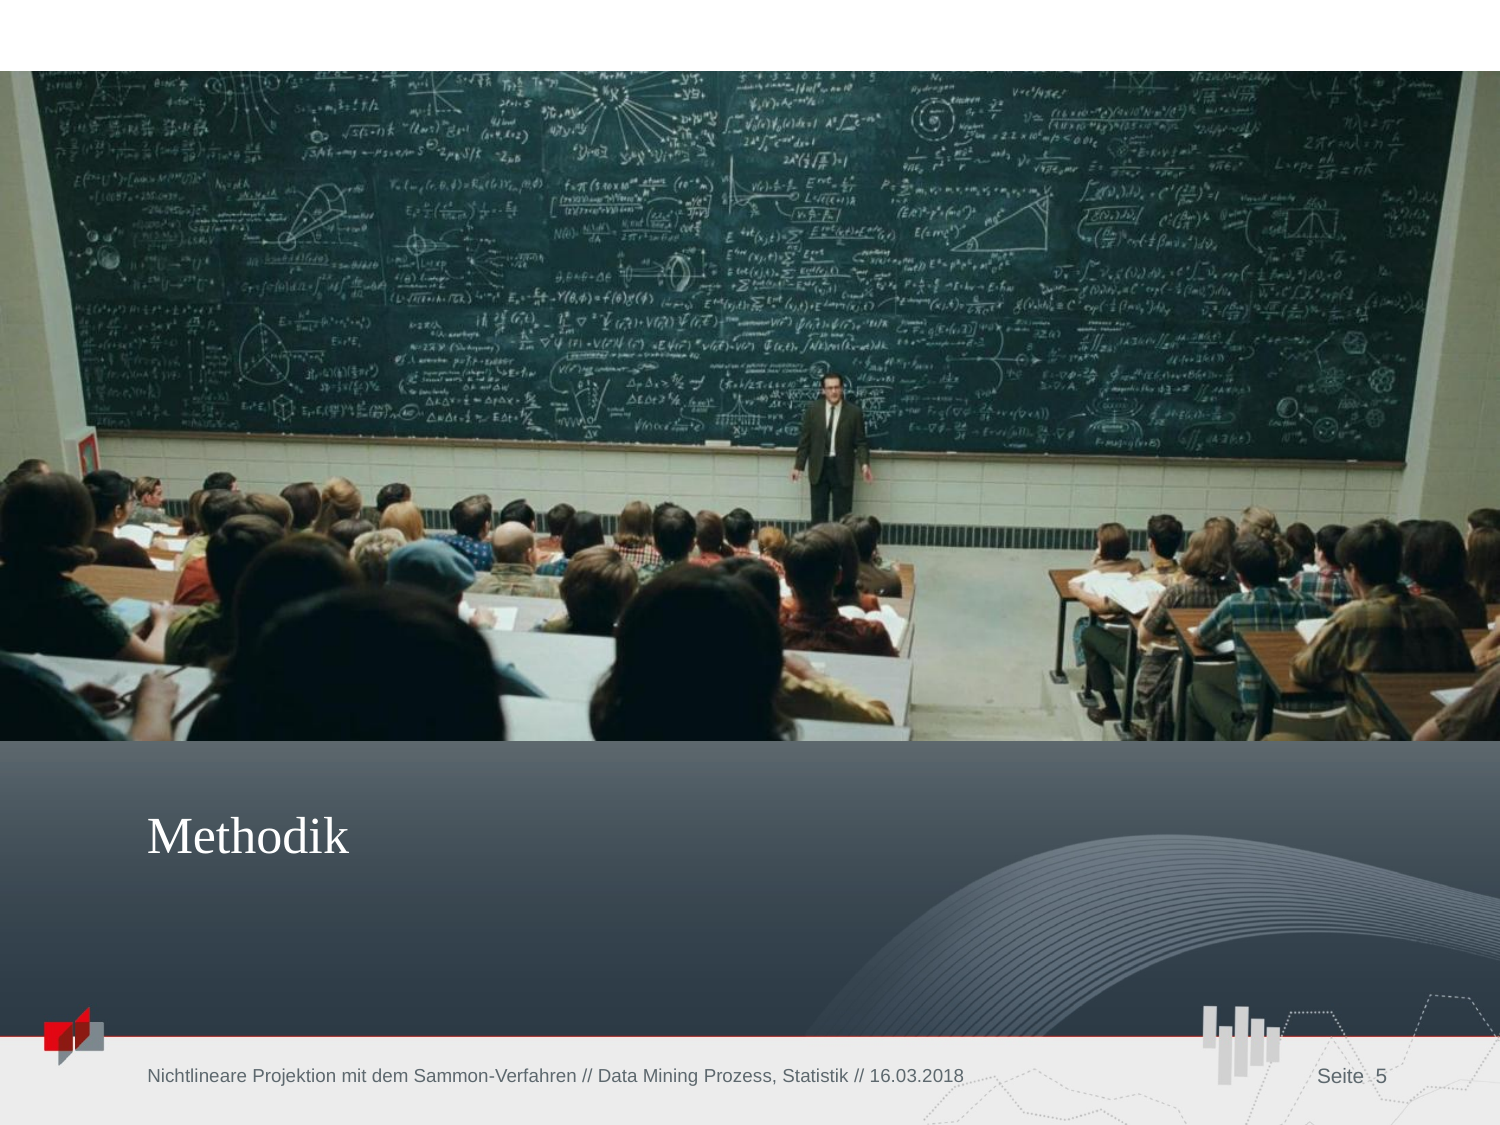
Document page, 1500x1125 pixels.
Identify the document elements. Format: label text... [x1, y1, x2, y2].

slide_number Seite 5 [1068, 1044, 1394, 1105]
footer Nichtlineare Projektion mit dem Sammon-Verfahren // Data Mining Prozess, Statistik // 16.03.2018 [141, 1044, 1058, 1105]
title Methodik [141, 801, 1411, 920]
picture [0, 71, 1500, 1125]
